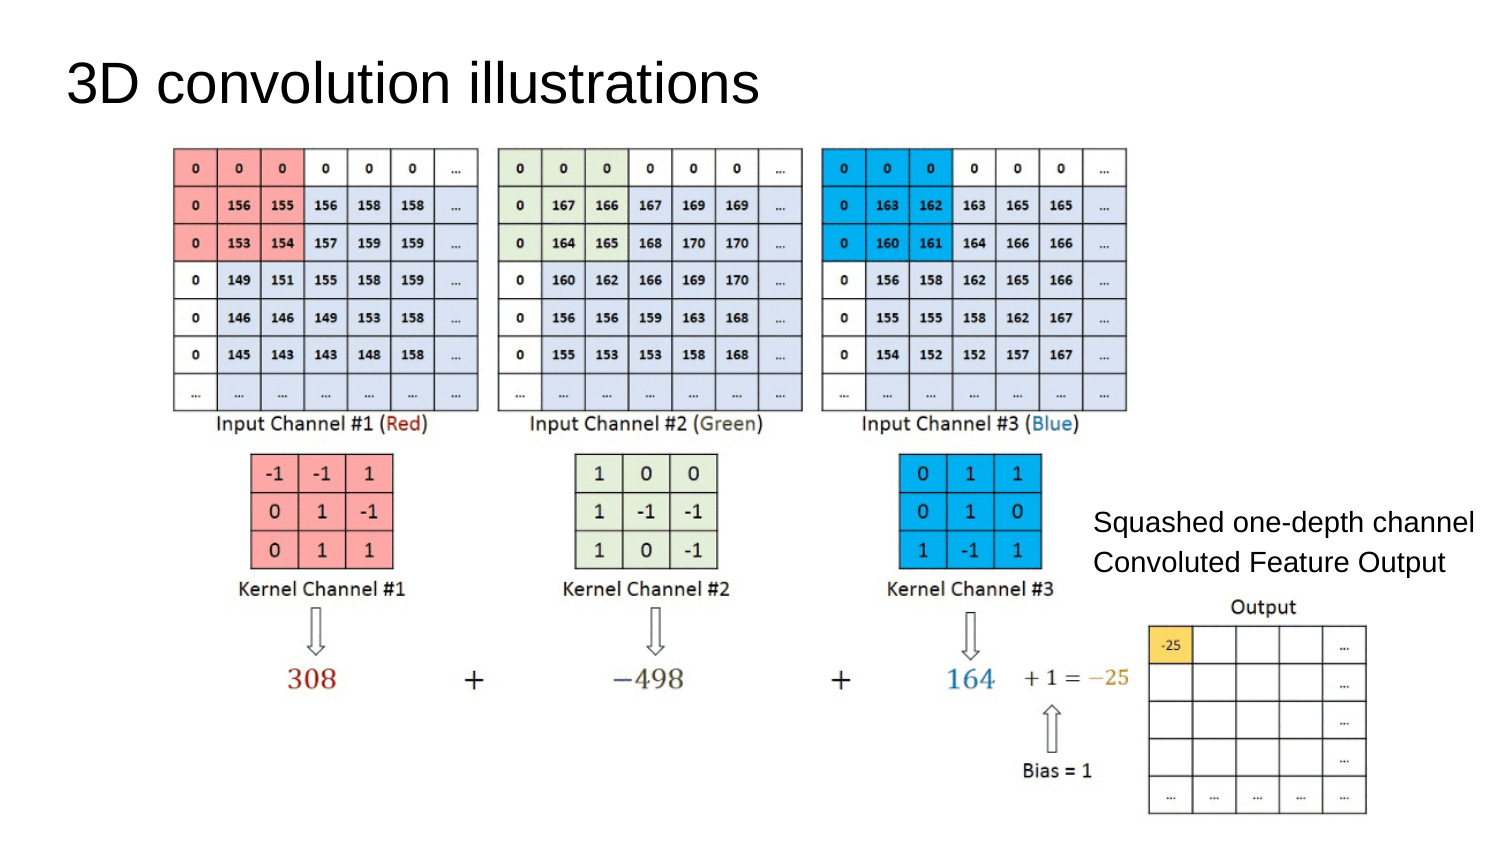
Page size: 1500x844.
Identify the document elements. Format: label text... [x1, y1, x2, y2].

title 3D convolution illustrations [51, 30, 1449, 125]
list Squashed one-depth channel Convoluted Feature Output [1380, 483, 1500, 716]
picture [165, 140, 1376, 821]
